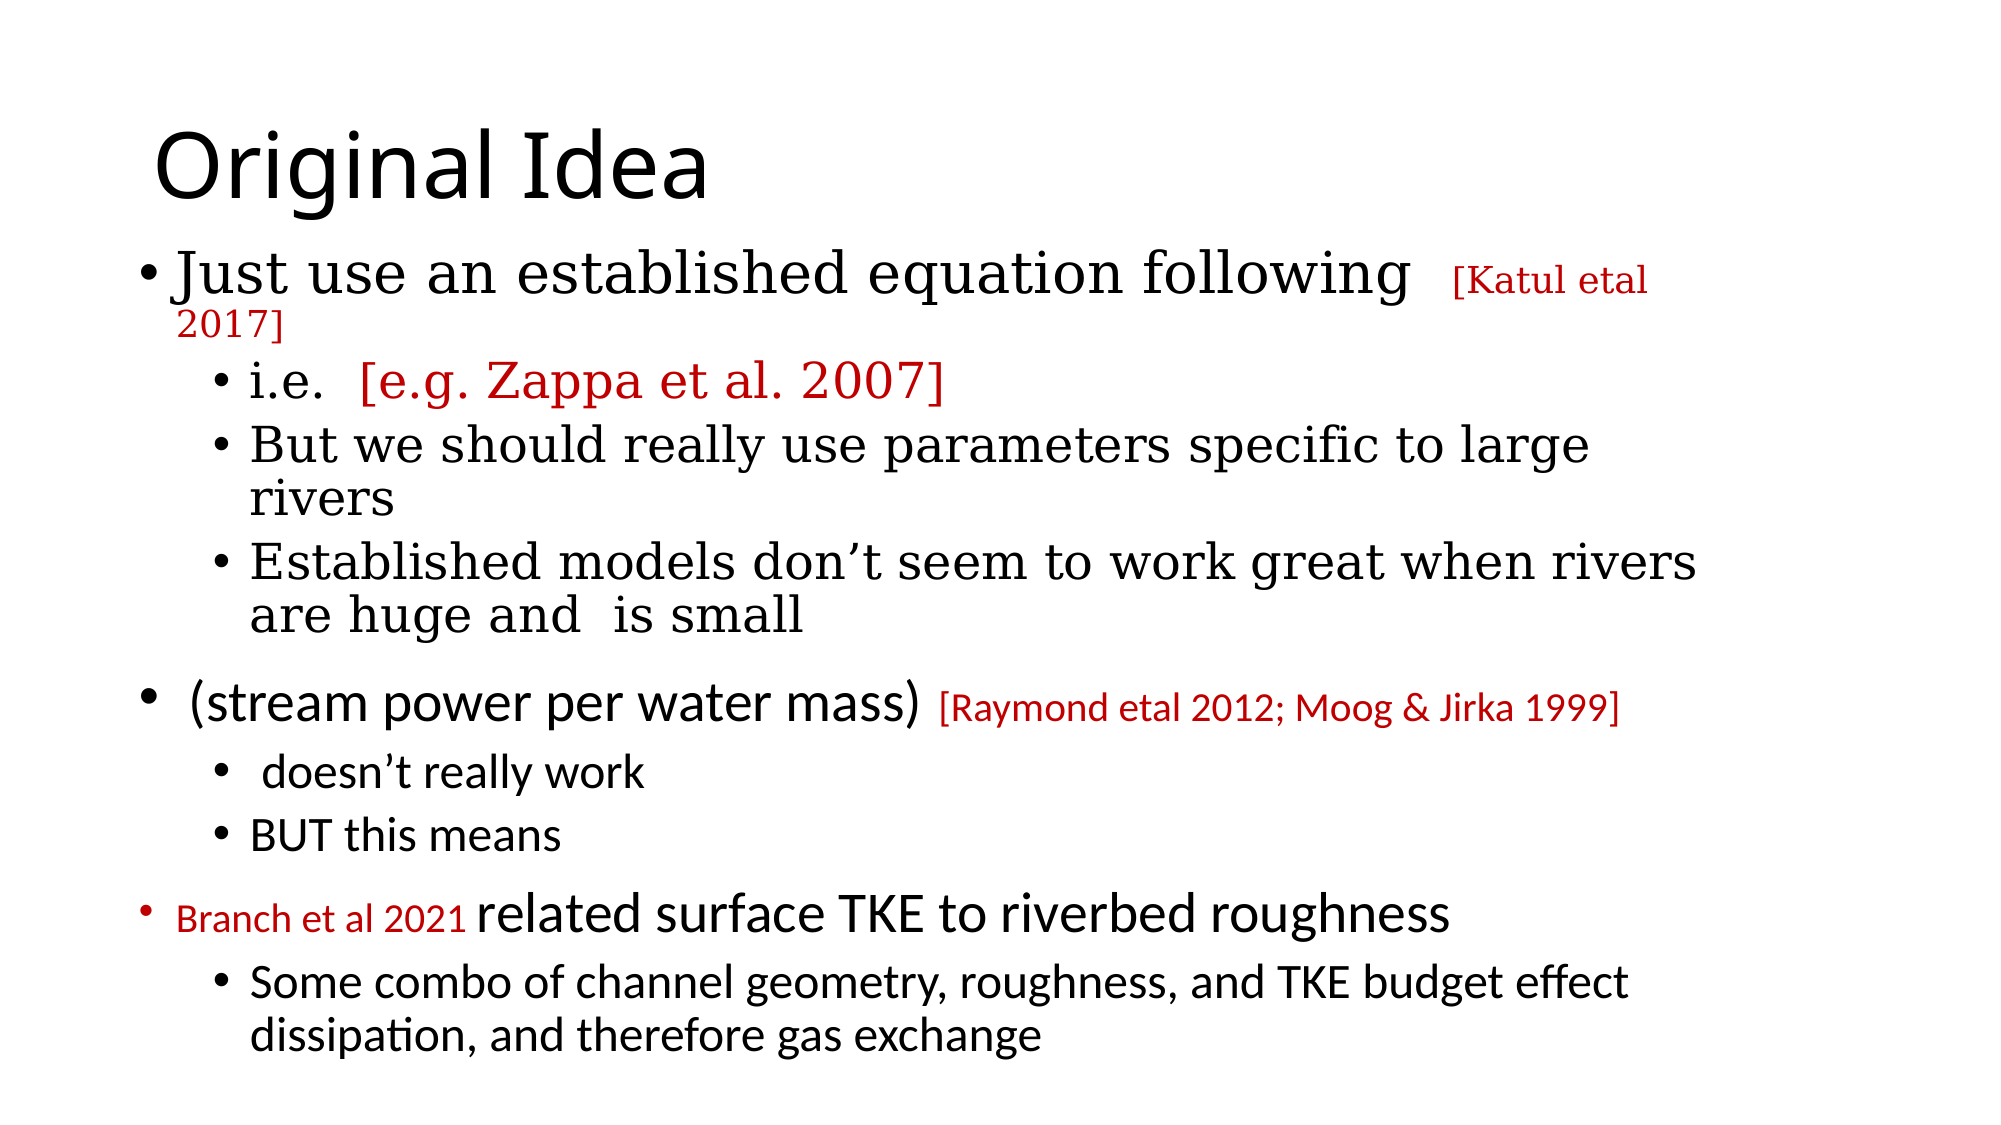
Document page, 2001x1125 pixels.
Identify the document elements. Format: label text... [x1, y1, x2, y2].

title Original Idea [137, 59, 1863, 278]
